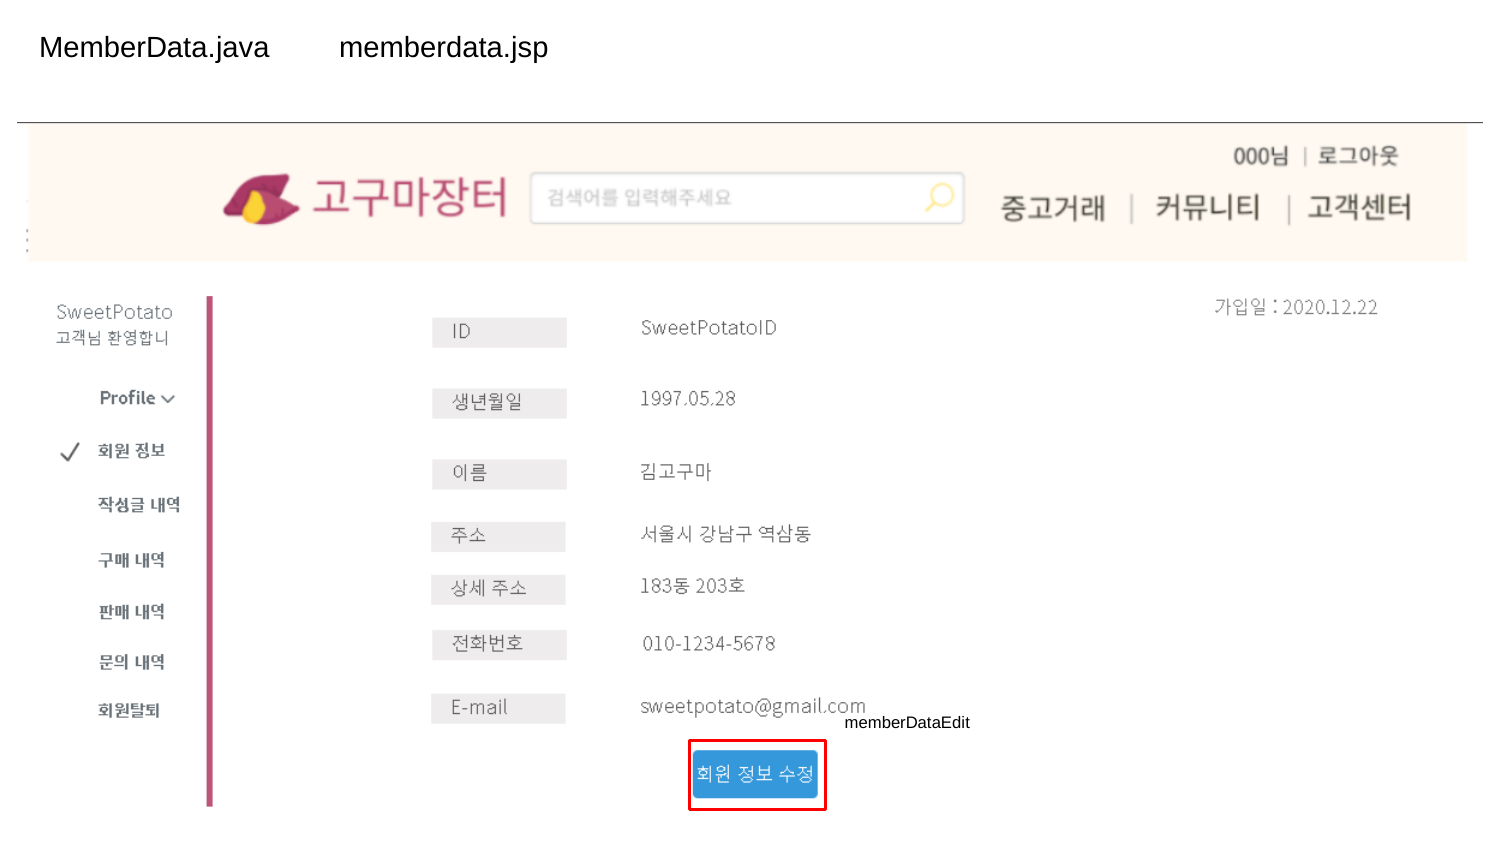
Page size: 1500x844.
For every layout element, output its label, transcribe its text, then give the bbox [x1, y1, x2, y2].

text_box MemberData.java memberdata.jsp [24, 13, 1407, 79]
picture [16, 122, 1484, 844]
